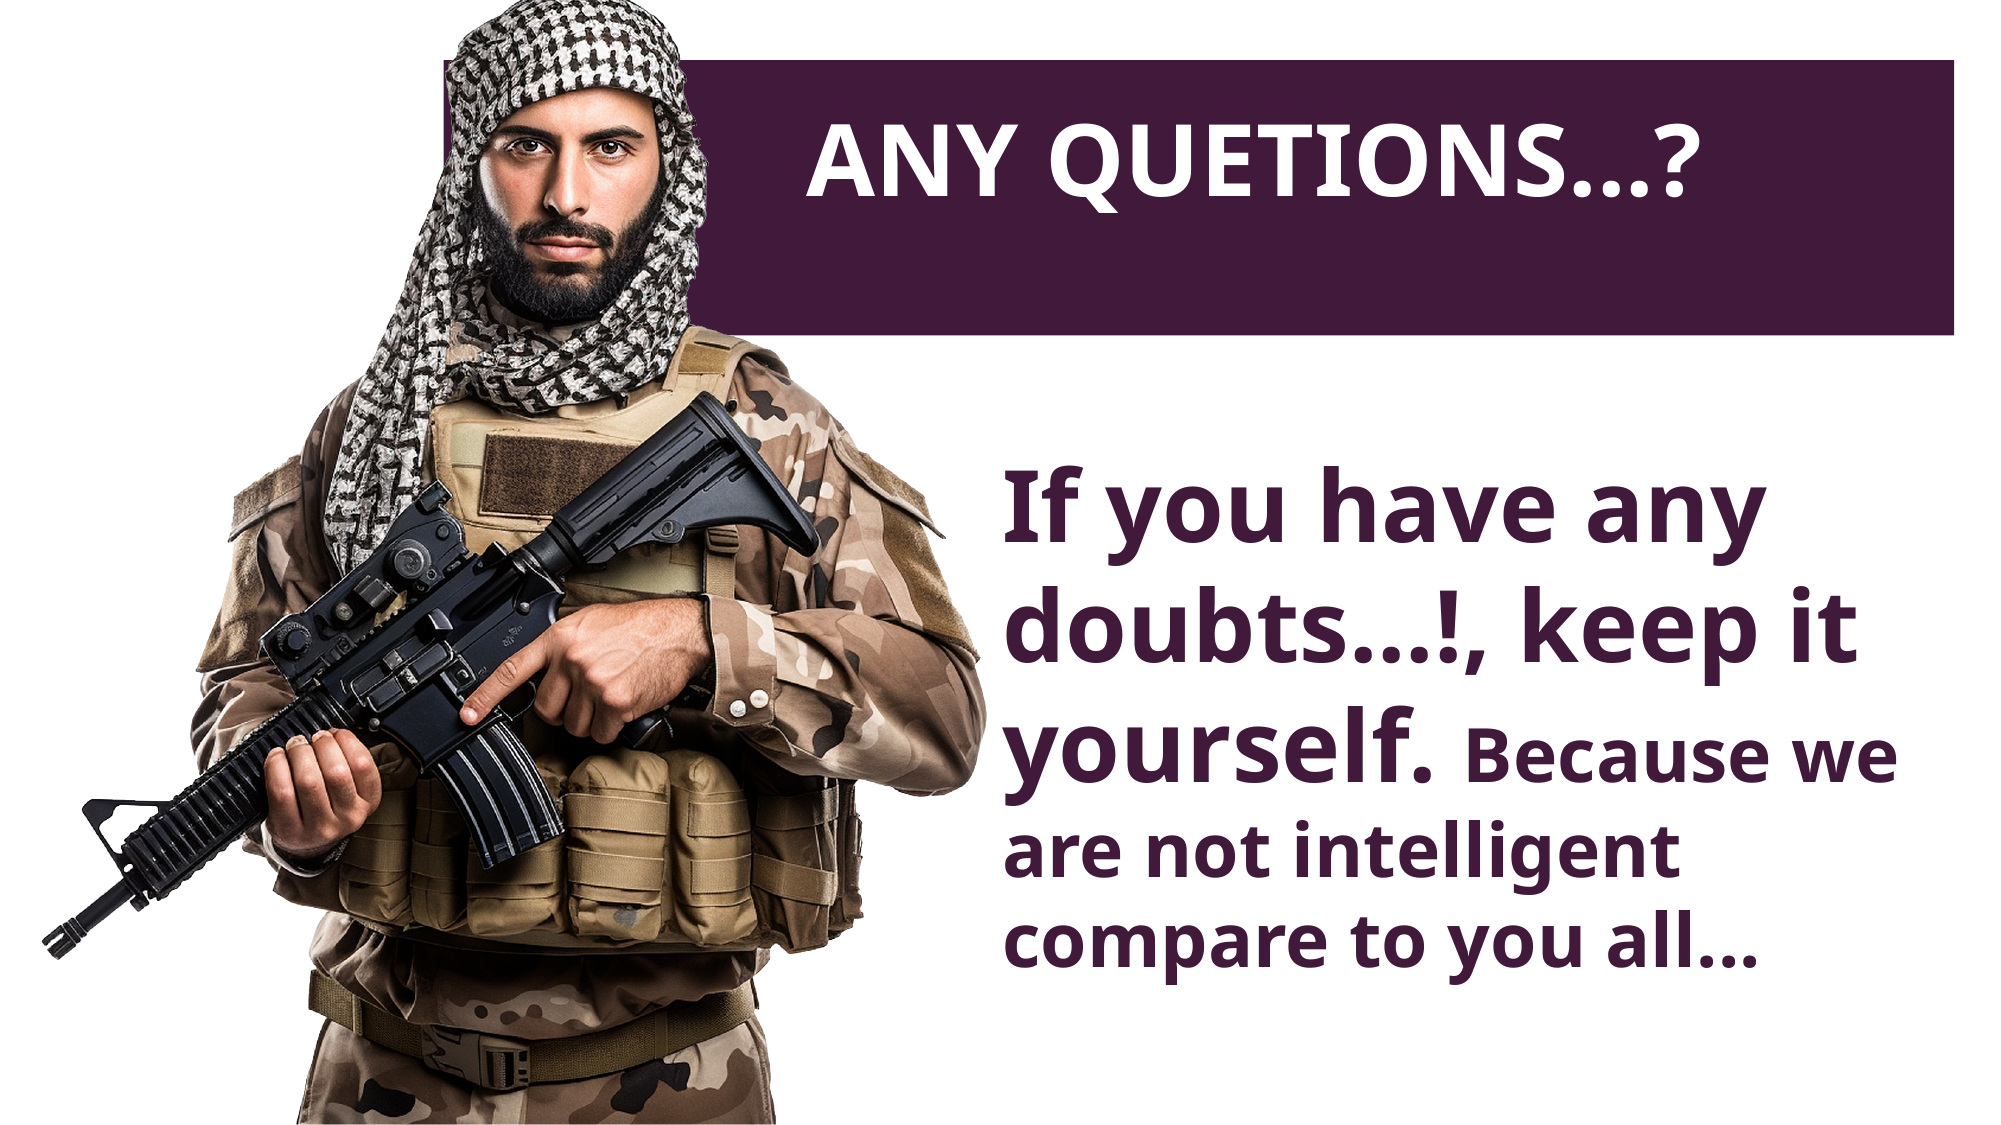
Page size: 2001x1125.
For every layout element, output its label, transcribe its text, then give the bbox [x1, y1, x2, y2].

picture [0, 0, 1155, 1125]
text_box [1155, 58, 1956, 337]
text_box ANY QUETIONS...? [1155, 89, 1892, 318]
text_box If you have any doubts...!, keep it yourself. Because we are not intelligent compare to you all... [1155, 435, 2000, 1003]
